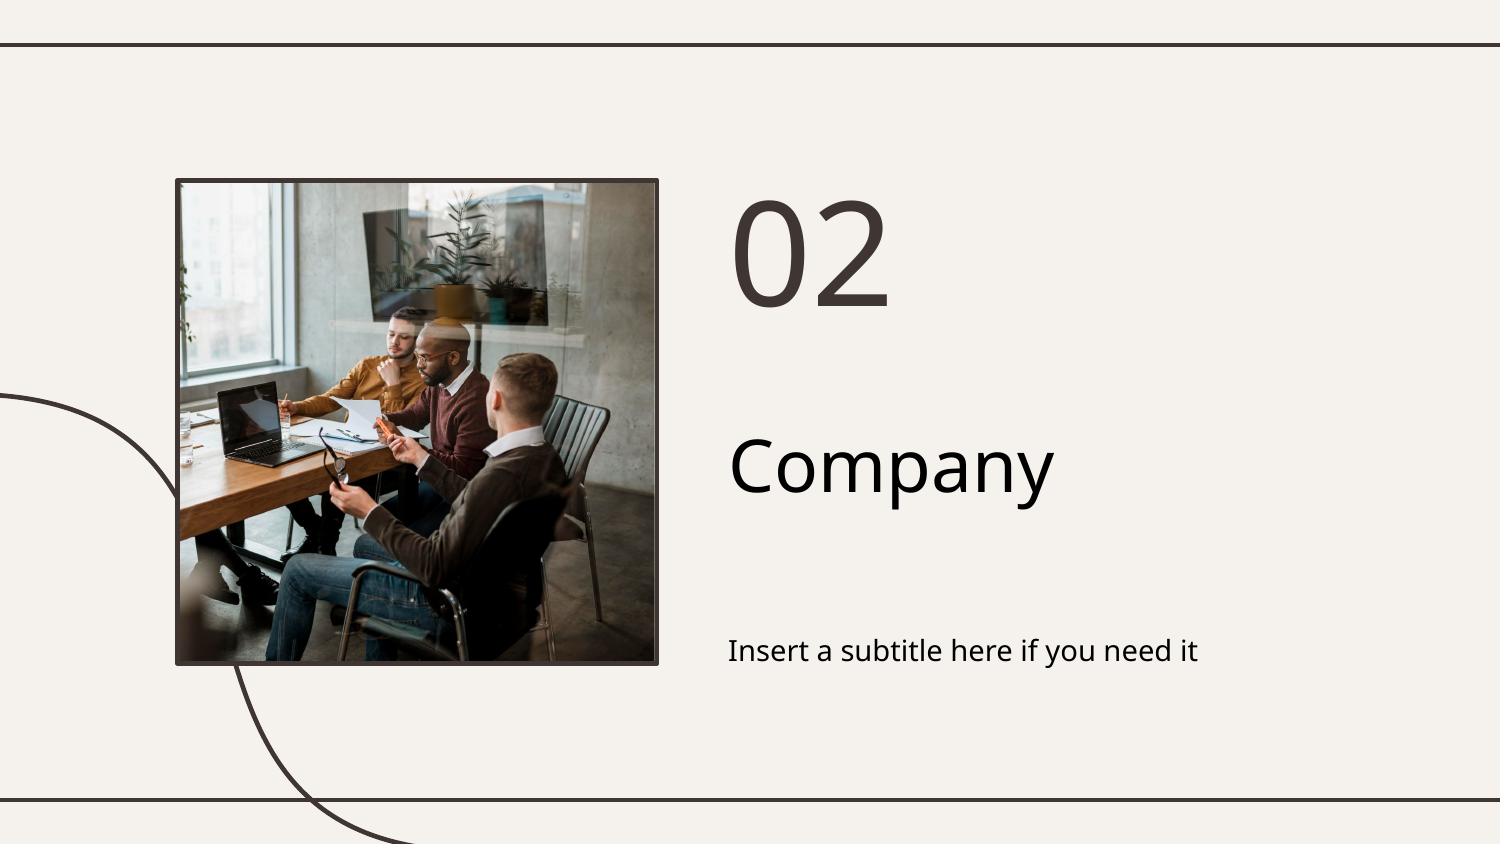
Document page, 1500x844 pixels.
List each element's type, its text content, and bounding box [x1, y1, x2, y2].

picture [179, 182, 655, 662]
title 02 [713, 167, 984, 328]
title Company [713, 404, 1383, 598]
subtitle Insert a subtitle here if you need it [713, 598, 1383, 702]
